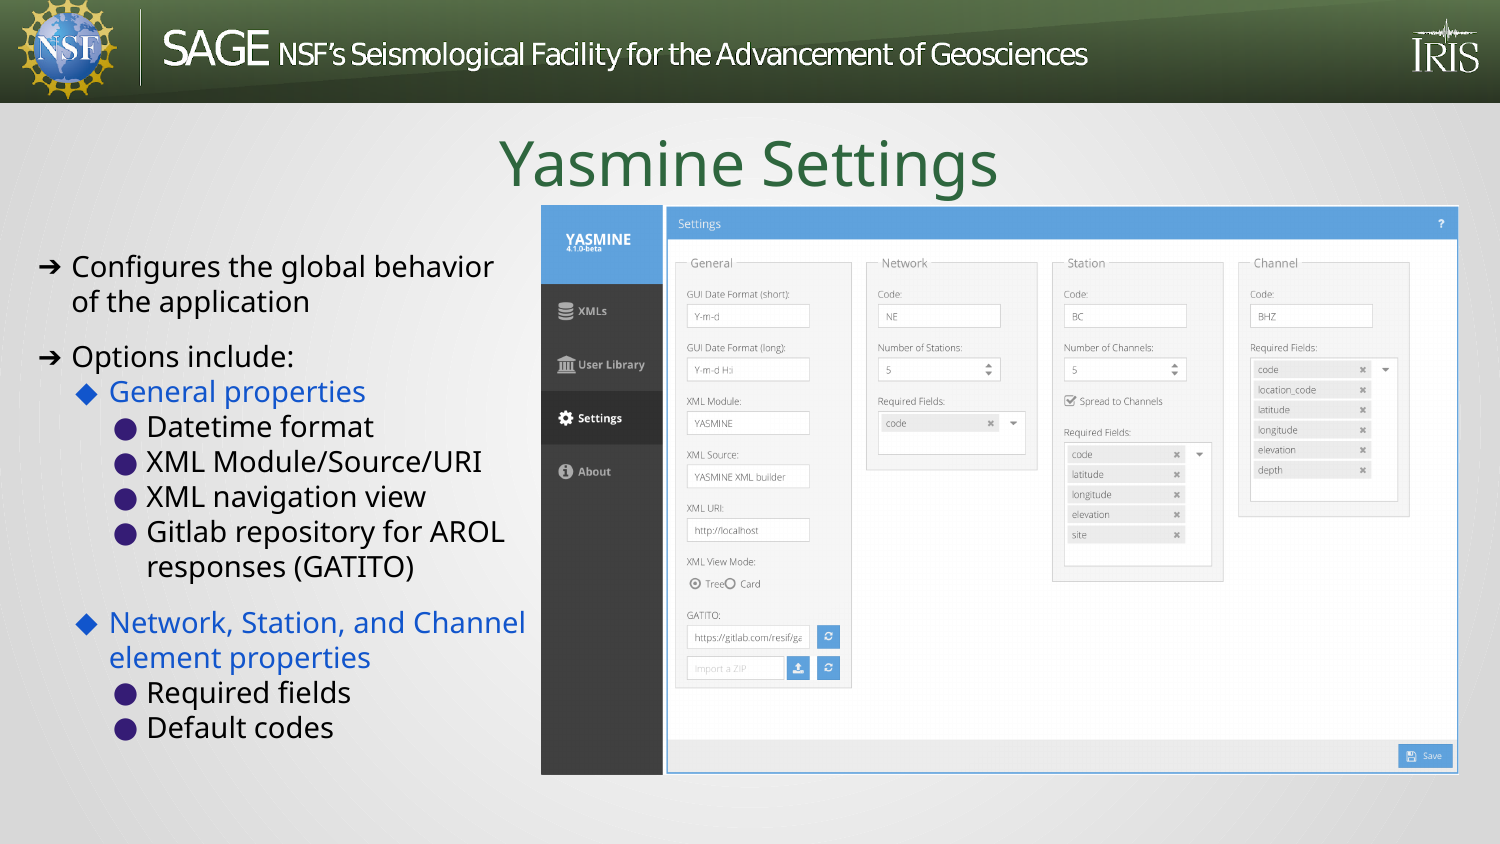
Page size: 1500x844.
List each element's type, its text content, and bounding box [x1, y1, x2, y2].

text_box Configures the global behavior of the application Options include: General properties Datetime format XML Module/Source/URI XML navigation view Gitlab repository for AROL responses (GATITO) Network, Station, and Channel element properties Required fields Default codes [0, 232, 536, 759]
picture [0, 0, 1500, 103]
picture [541, 205, 1459, 775]
title Yasmine Settings [75, 105, 1425, 207]
